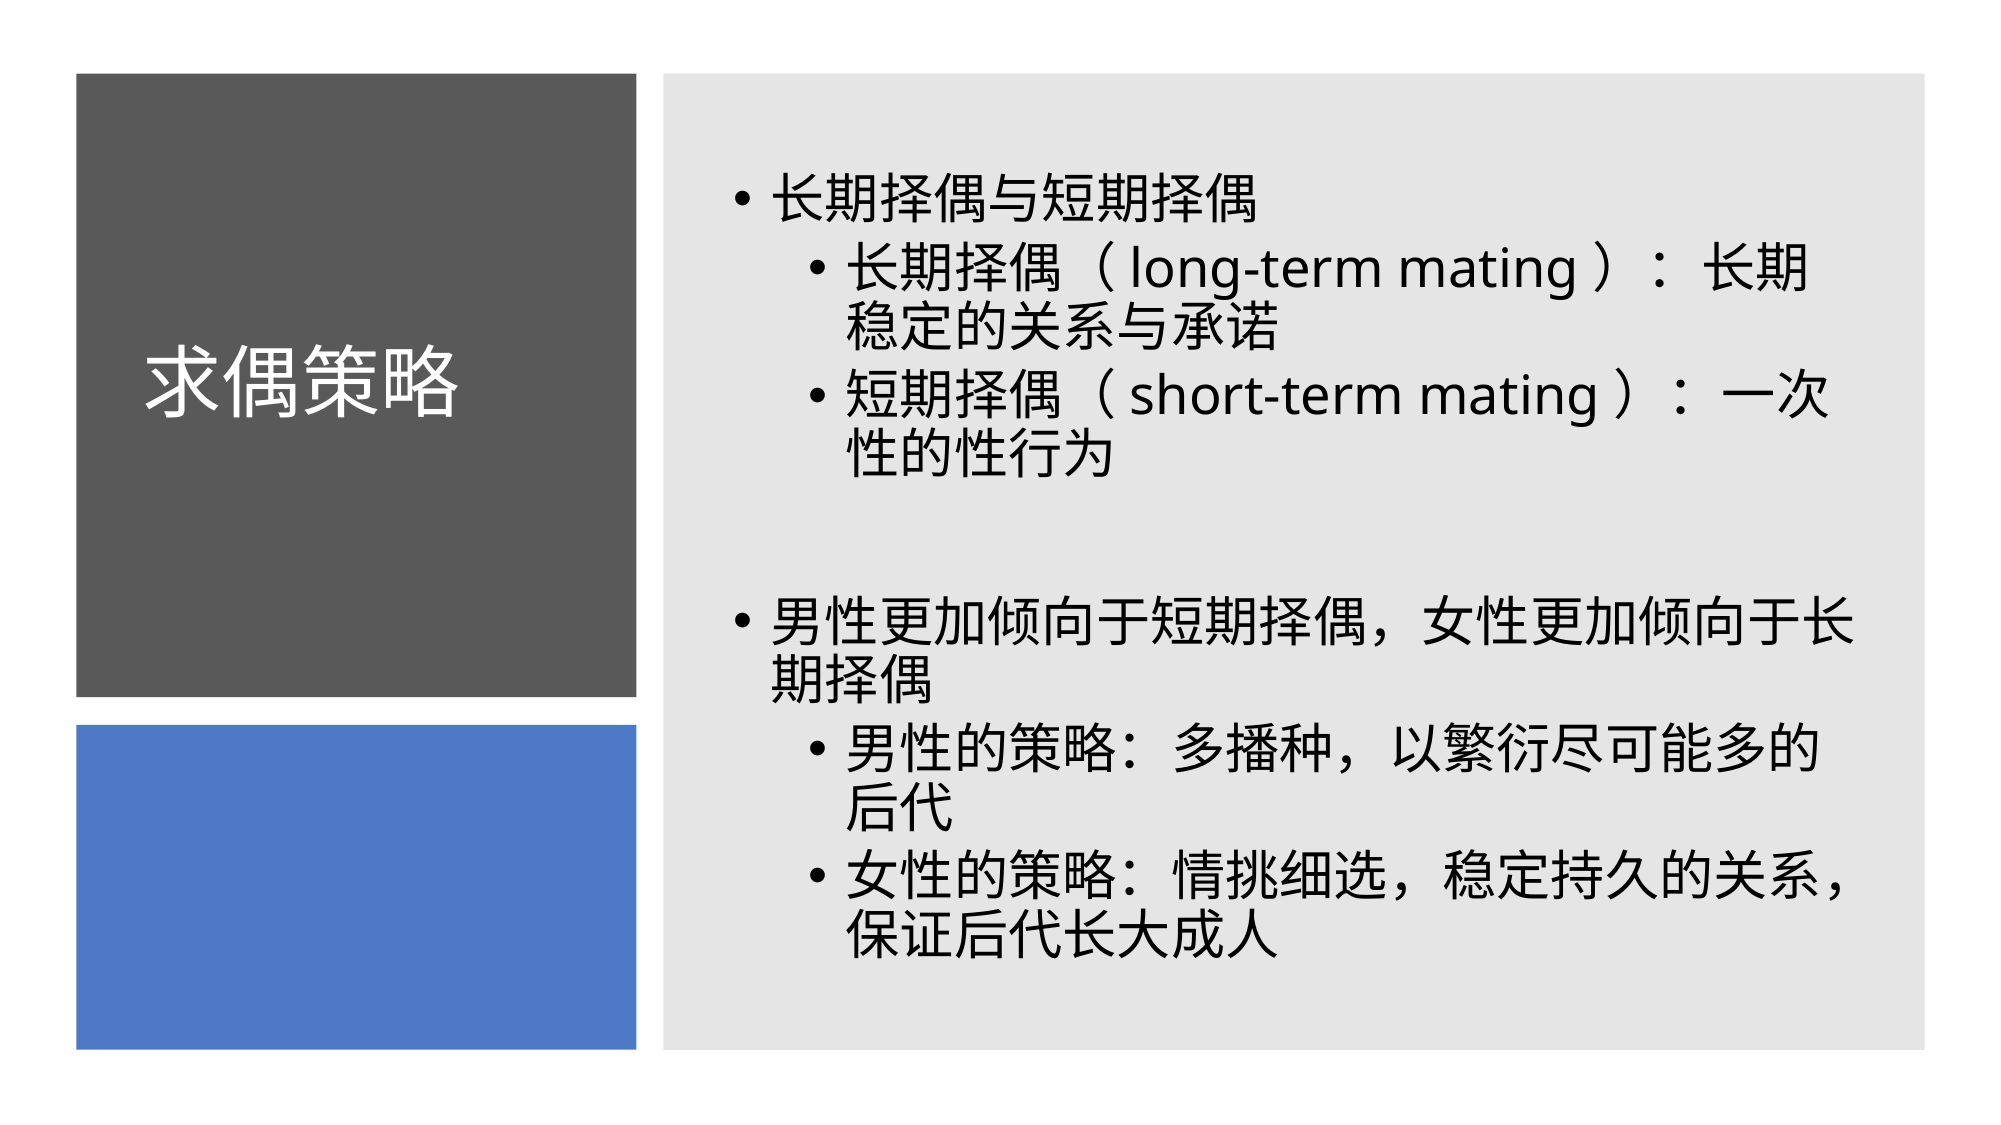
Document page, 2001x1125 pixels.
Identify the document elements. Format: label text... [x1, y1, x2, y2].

text_box [75, 724, 637, 1051]
text_box [75, 72, 637, 698]
text_box [662, 72, 1926, 1051]
list 长期择偶与短期择偶 长期择偶（long-term mating）：长期稳定的关系与承诺 短期择偶（short-term mating）：一次性的性行为 男性更加倾向于短期择偶，女性更加倾向于长期择偶 男性的策略：多播种，以繁衍尽可能多的后代 女性的策略：情挑细选，稳定持久的关系，保证后代长大成人 [718, 120, 1873, 1019]
title 求偶策略 [127, 120, 595, 652]
